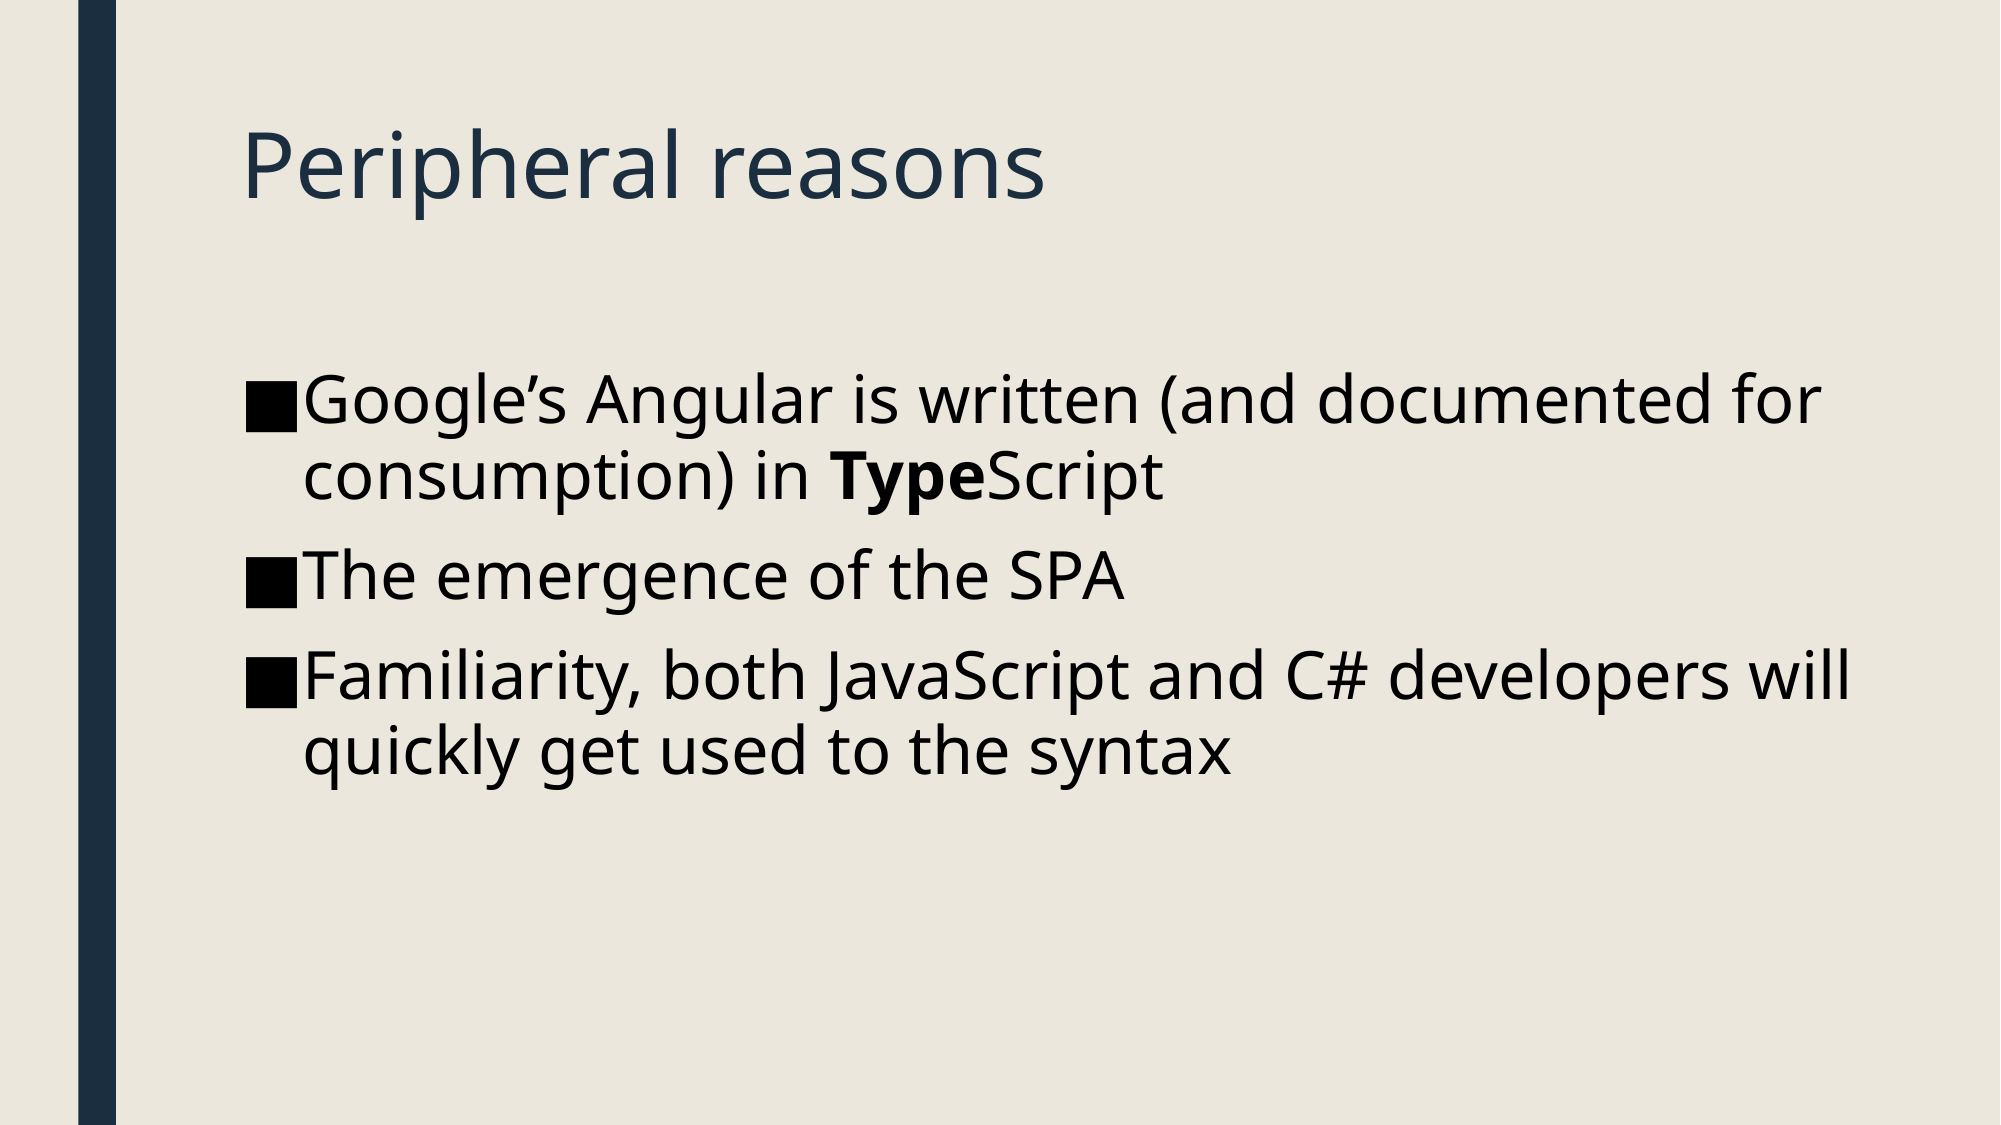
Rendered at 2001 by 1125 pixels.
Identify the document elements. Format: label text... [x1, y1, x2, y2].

list Google’s Angular is written (and documented for consumption) in TypeScript The emergence of the SPA Familiarity, both JavaScript and C# developers will quickly get used to the syntax [225, 356, 1892, 1012]
title Peripheral reasons [225, 112, 1800, 356]
